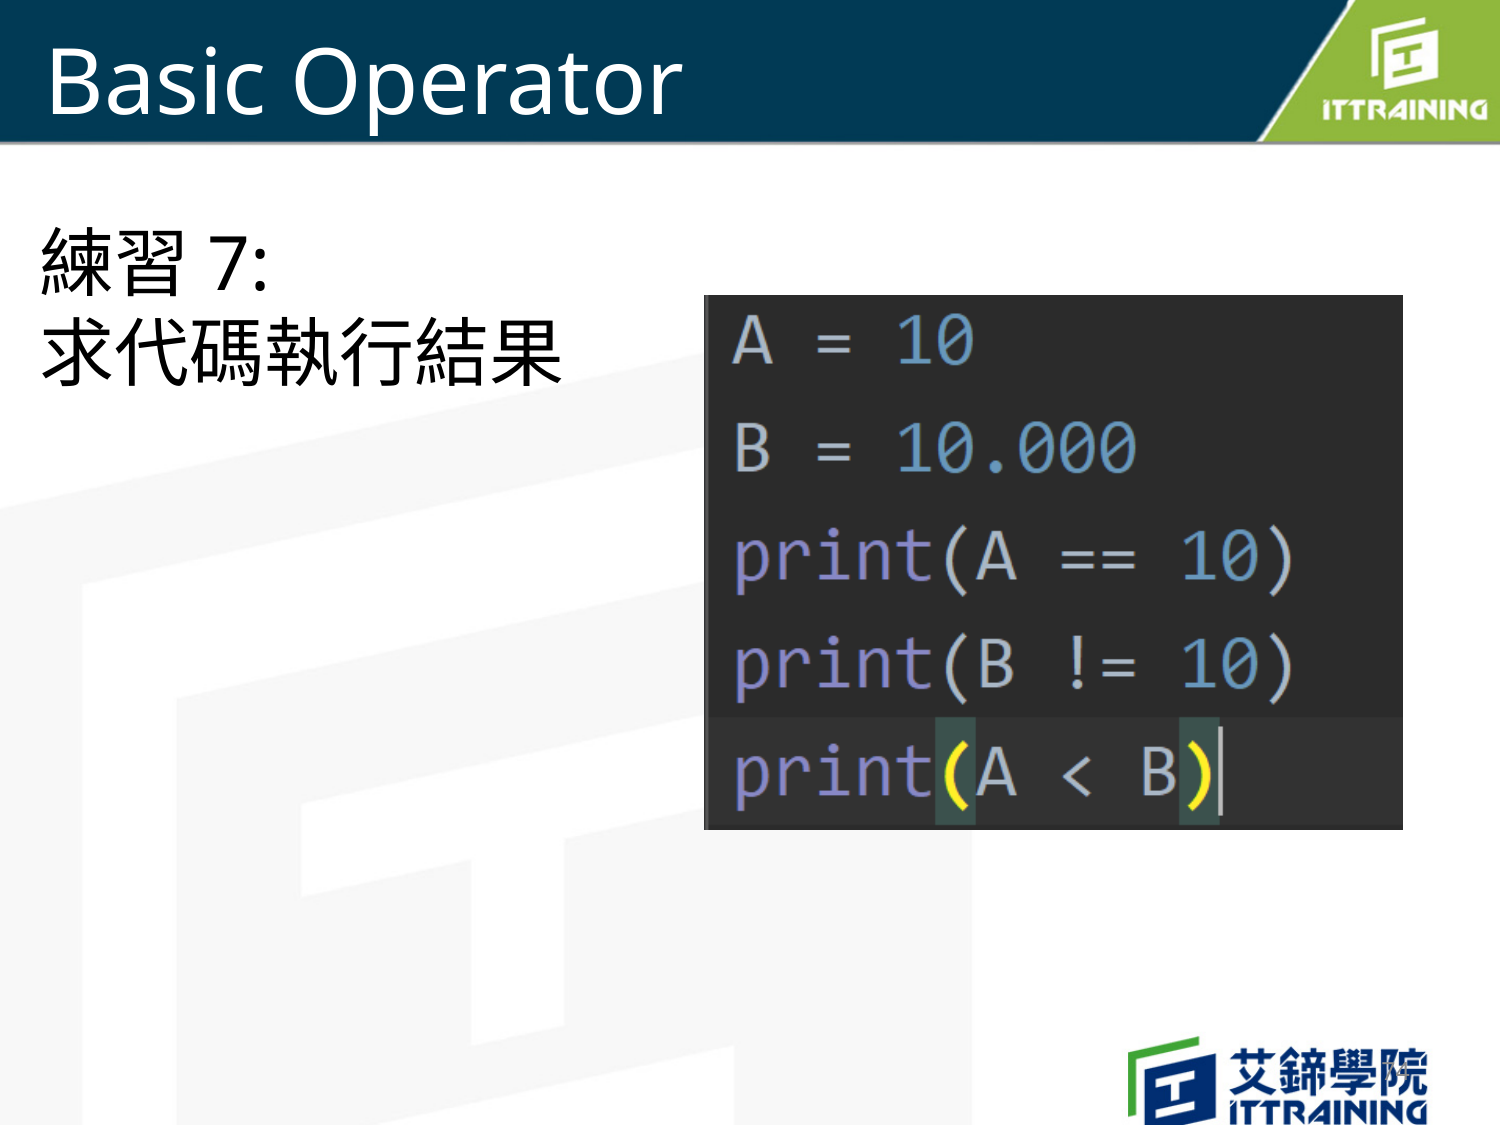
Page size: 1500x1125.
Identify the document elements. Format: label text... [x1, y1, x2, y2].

picture [0, 0, 1500, 1125]
list 練習7: 求代碼執行結果 [24, 208, 1375, 951]
title Basic Operator [29, 0, 1380, 172]
slide_number 74 [1074, 1042, 1425, 1103]
